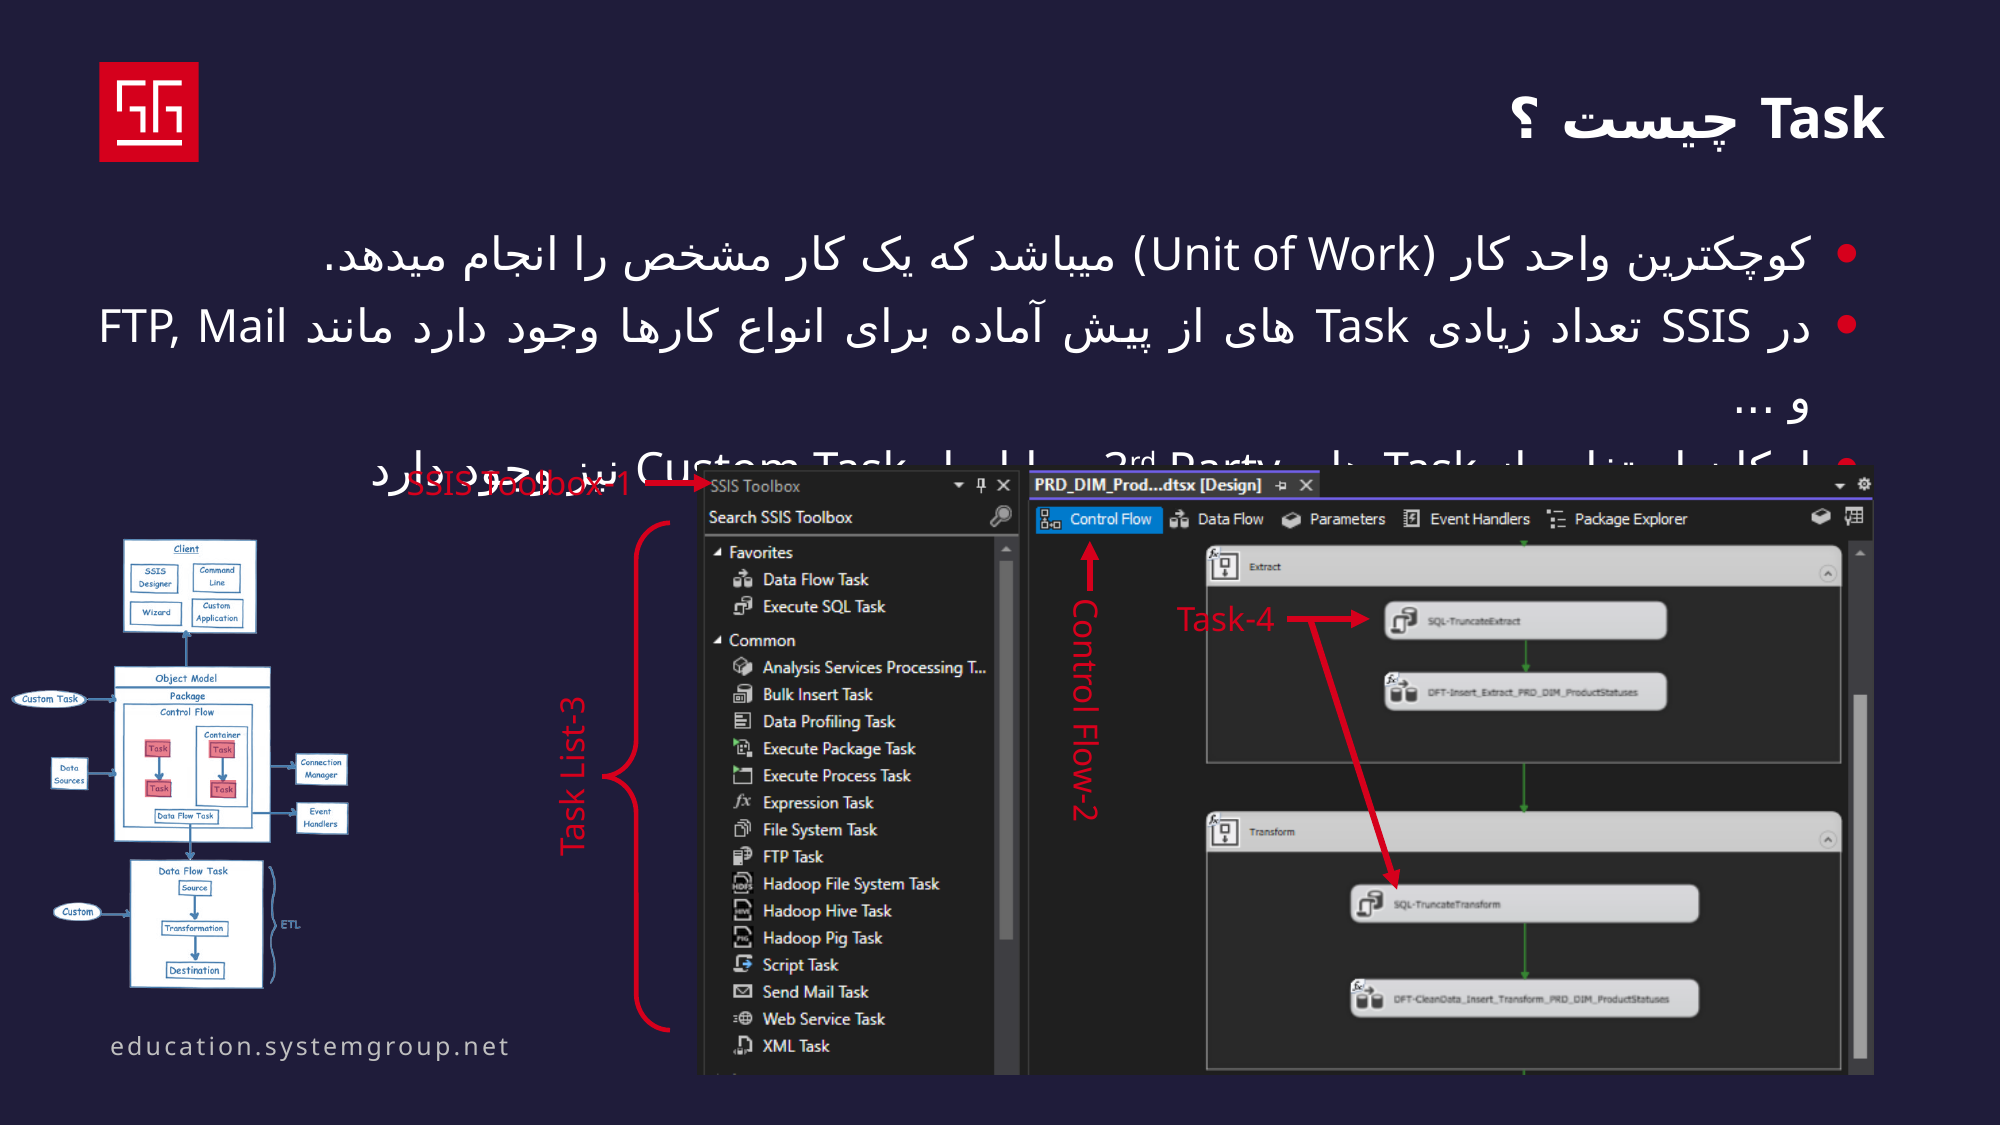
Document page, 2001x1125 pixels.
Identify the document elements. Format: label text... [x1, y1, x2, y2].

text_box 3-Task List [543, 681, 599, 872]
picture [10, 537, 388, 990]
text_box education.systemgroup.net [95, 1023, 524, 1068]
text_box Task چیست ؟ [236, 74, 1901, 157]
picture [697, 465, 1874, 1075]
text_box 1-SSIS Toolbox [391, 454, 648, 510]
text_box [1145, 591, 1370, 647]
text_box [1310, 618, 1398, 890]
picture [99, 62, 199, 162]
text_box کوچکترین واحد کار (Unit of Work) میباشد که یک کار مشخص را انجام میدهد. در SSIS تعداد زیادی Task های از پیش آماده برای انواع کارها وجود دارد مانند FTP, Mail و ... امکان استفاده از Task های 3rd Party و یا ایجاد Custom Task نیز وجود دارد [79, 201, 1874, 502]
text_box [602, 522, 671, 1031]
